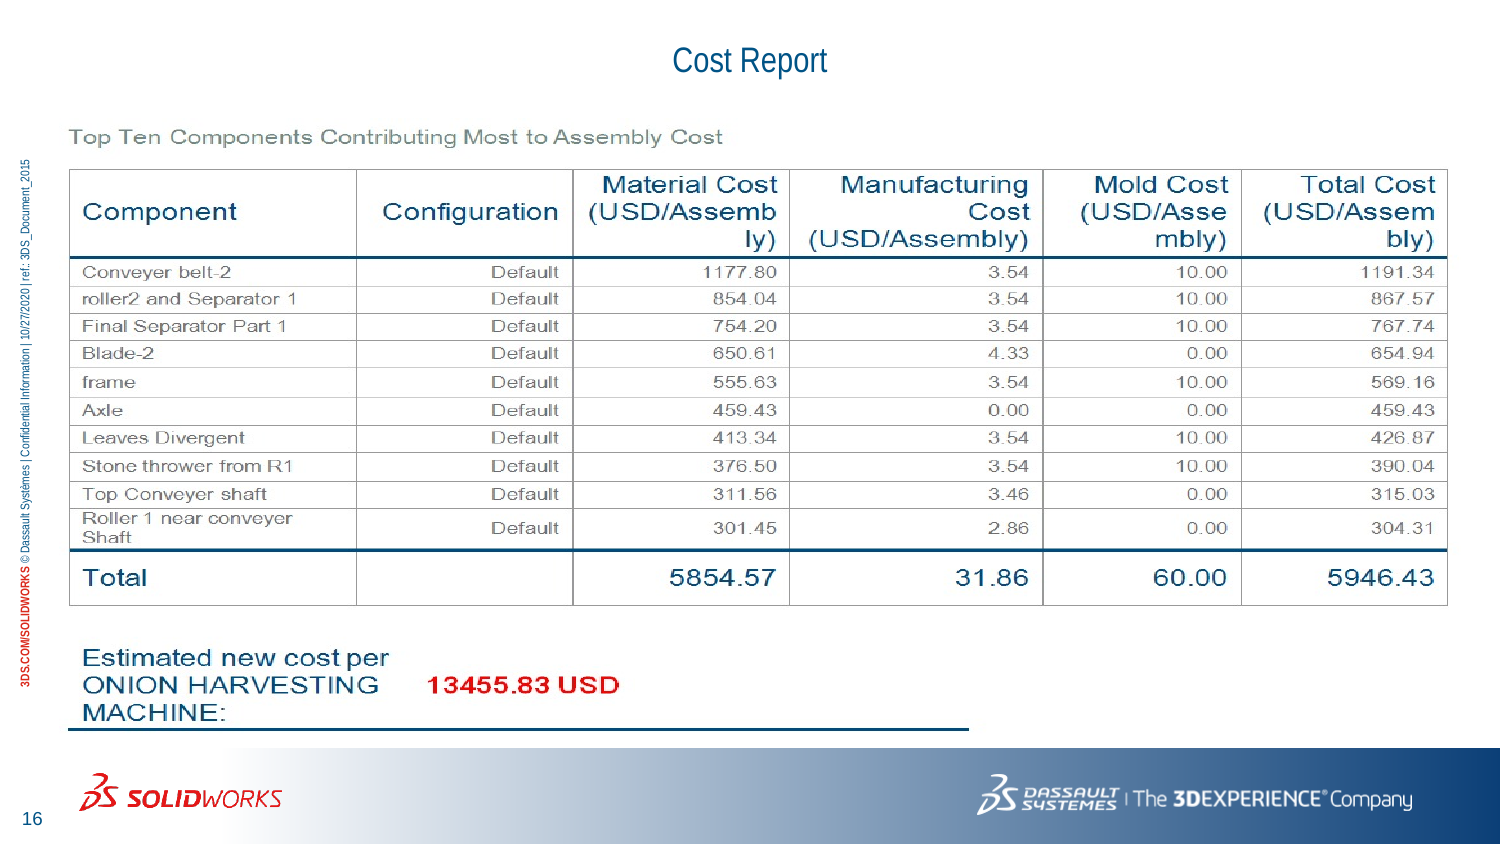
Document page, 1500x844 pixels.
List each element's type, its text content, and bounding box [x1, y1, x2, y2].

text_box Cost Report [0, 29, 1500, 87]
picture [79, 773, 282, 811]
picture [58, 118, 1469, 740]
picture [977, 774, 1412, 815]
